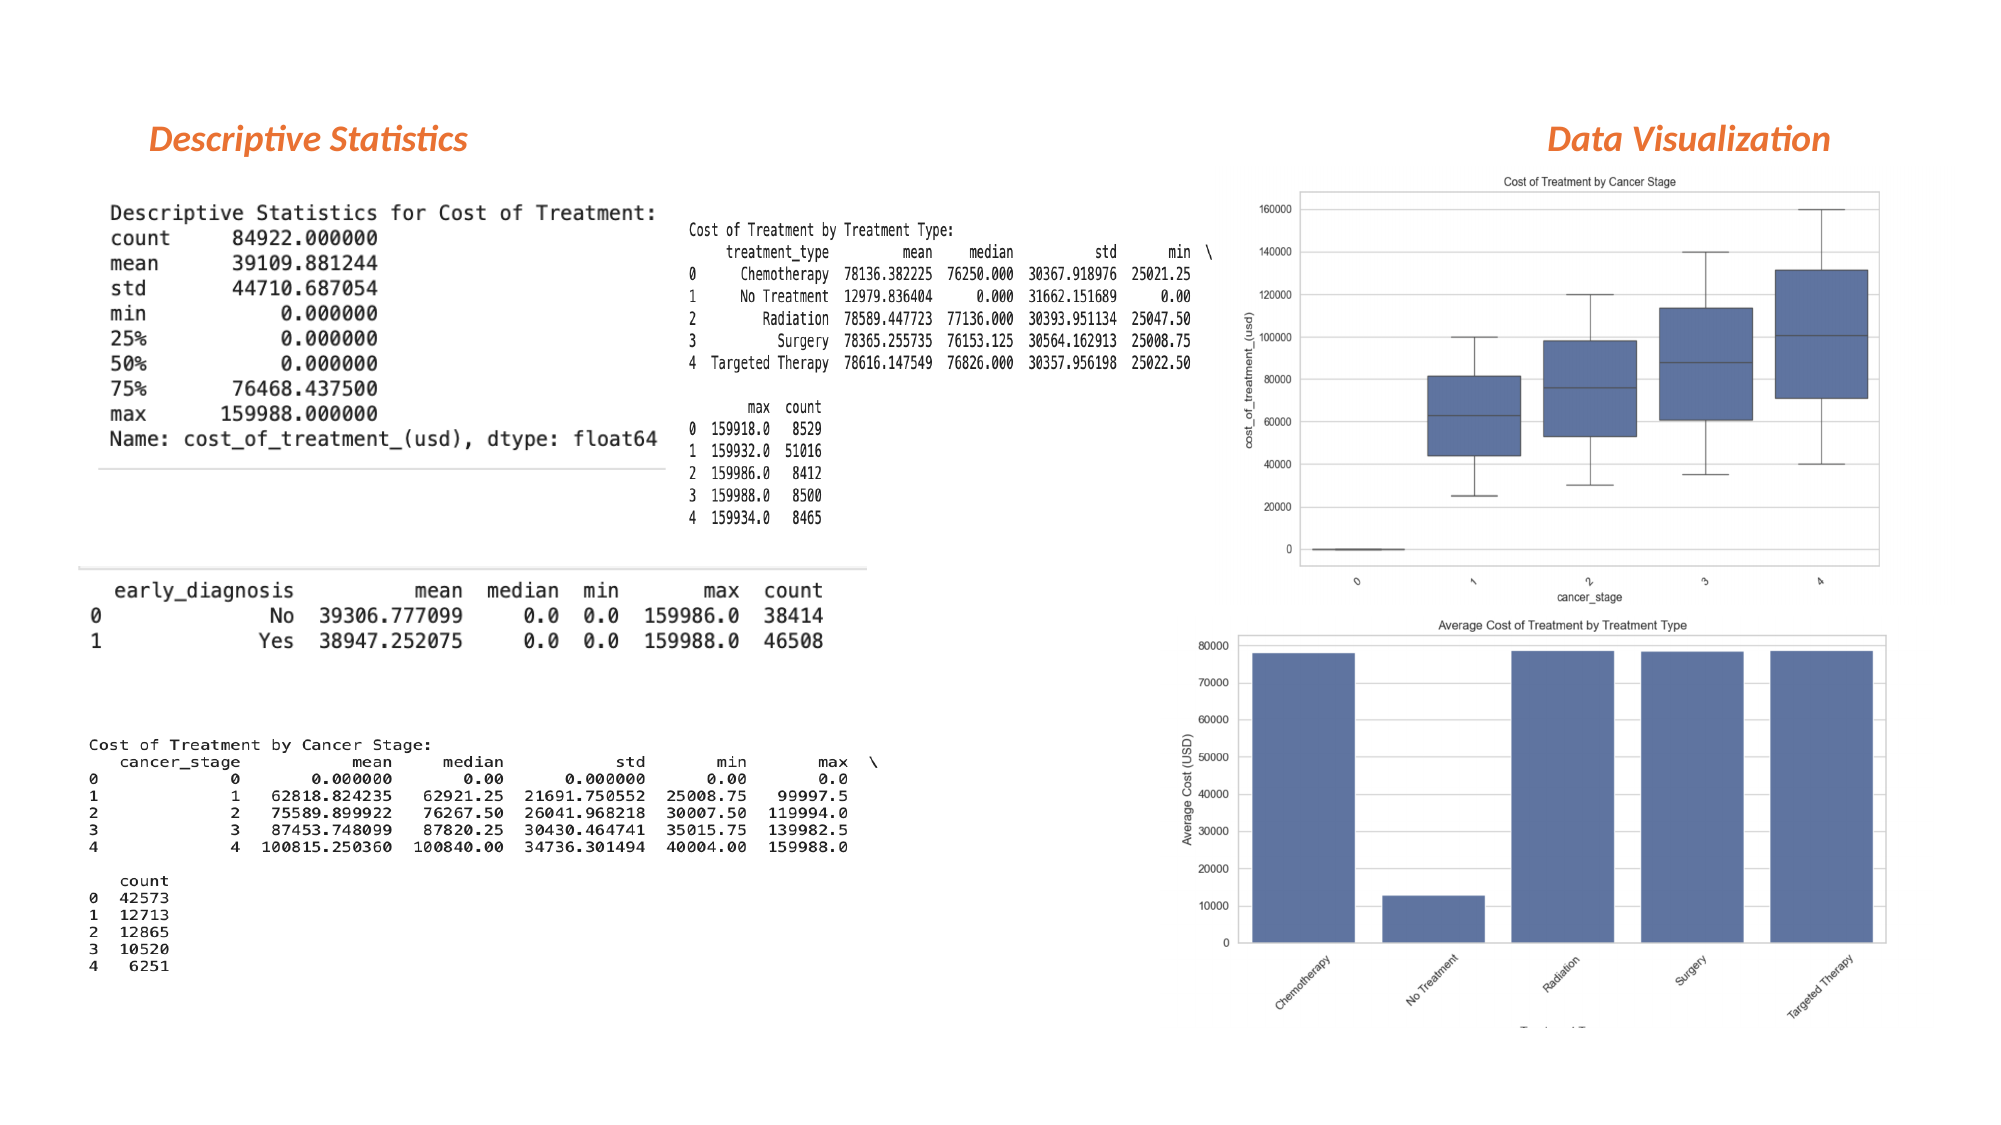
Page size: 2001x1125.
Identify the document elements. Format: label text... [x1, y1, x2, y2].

picture [90, 166, 1955, 606]
picture [65, 566, 867, 668]
text_box Descriptive Statistics [134, 106, 484, 166]
picture [1159, 615, 1935, 1029]
text_box Data Visualization [1532, 106, 1847, 166]
picture [65, 724, 954, 976]
